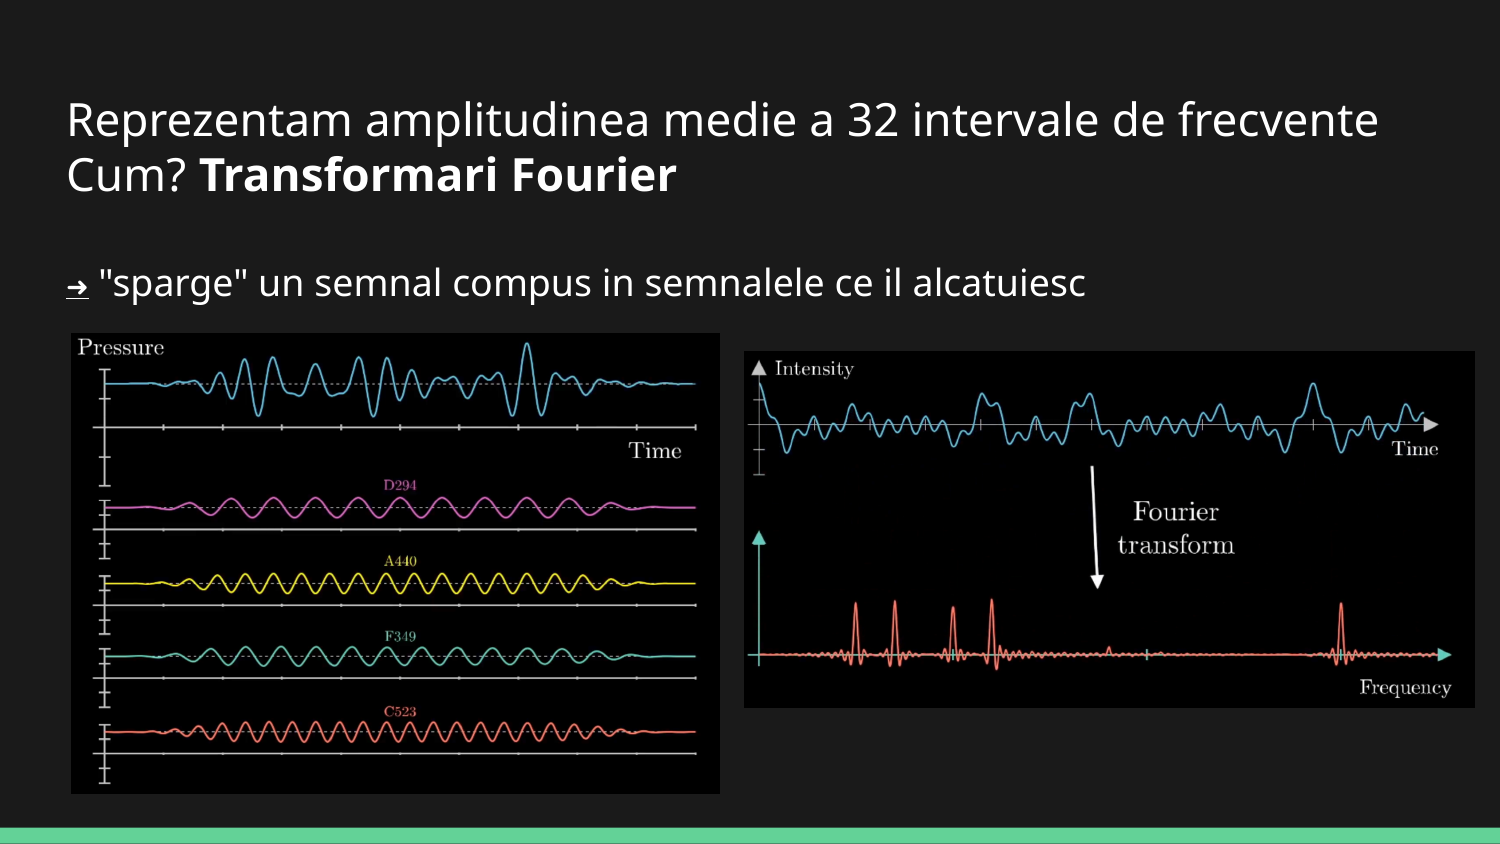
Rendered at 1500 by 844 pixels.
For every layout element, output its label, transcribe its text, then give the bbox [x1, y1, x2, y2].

picture [71, 332, 720, 794]
list ➜ "sparge" un semnal compus in semnalele ce il alcatuiesc [51, 236, 1449, 326]
title Reprezentam amplitudinea medie a 32 intervale de frecvente Cum? Transformari Fourier [51, 75, 1449, 230]
picture [744, 350, 1476, 709]
